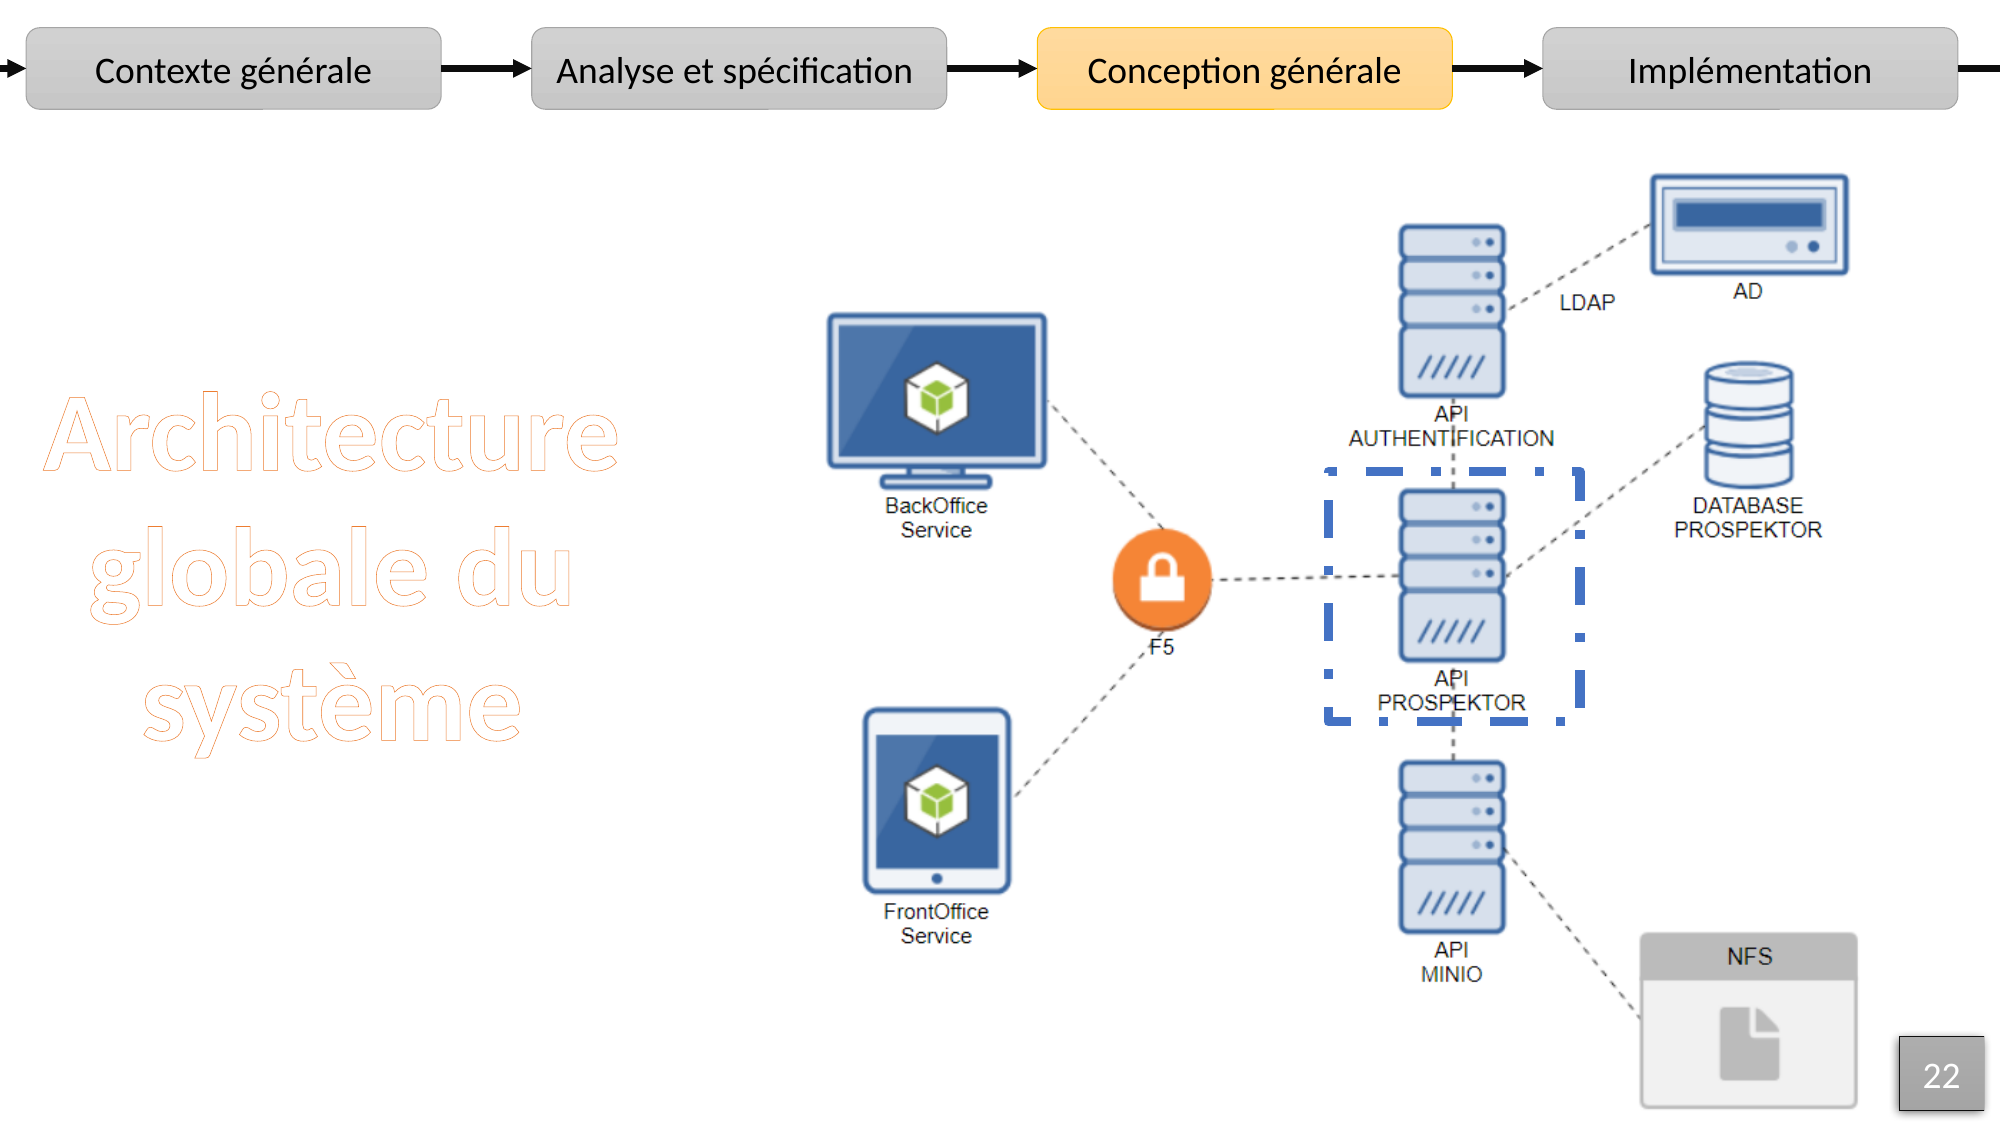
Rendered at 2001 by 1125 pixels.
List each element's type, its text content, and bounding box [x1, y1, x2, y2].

text_box 22 [1899, 1036, 1985, 1111]
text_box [809, 136, 1888, 1125]
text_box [0, 27, 2000, 110]
text_box Architecture globale du système [0, 350, 688, 771]
